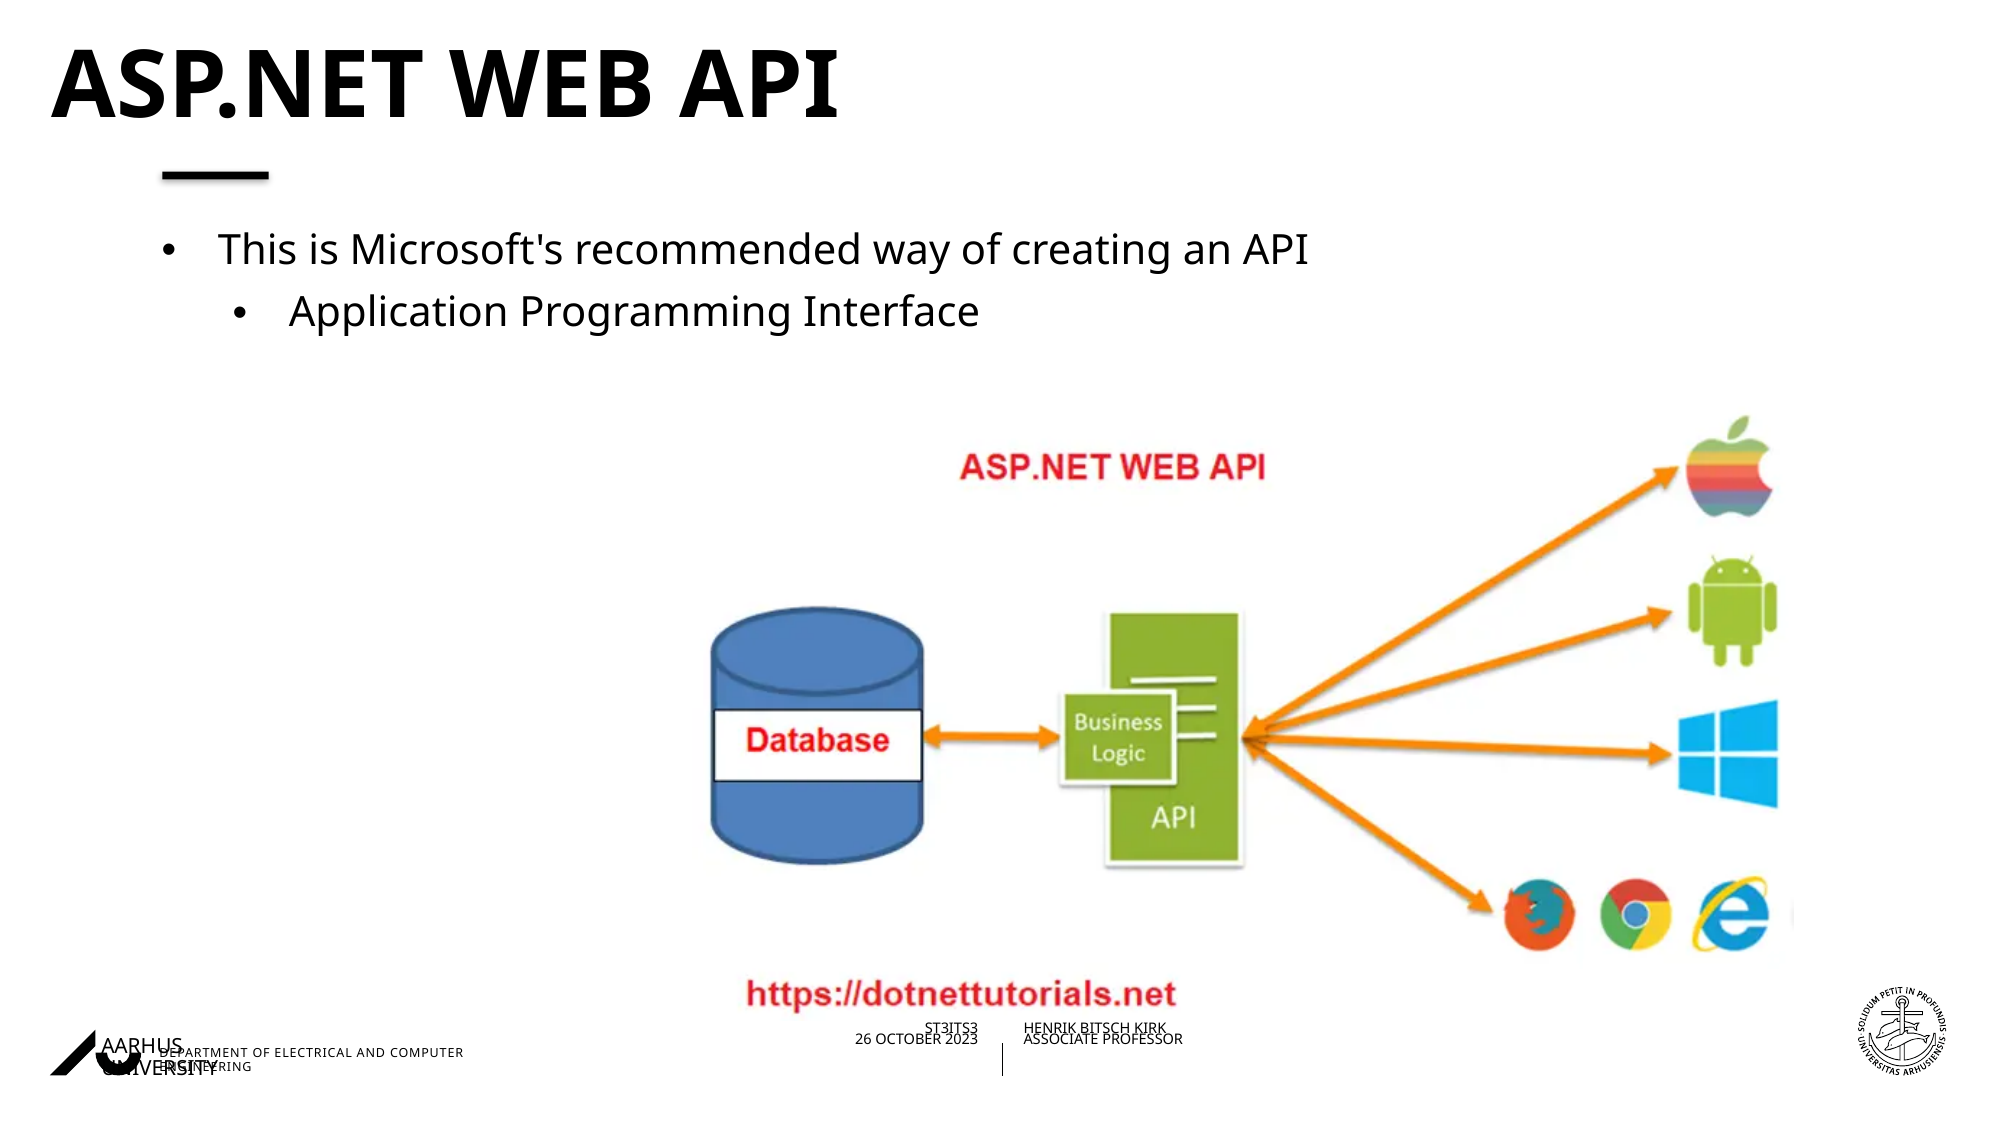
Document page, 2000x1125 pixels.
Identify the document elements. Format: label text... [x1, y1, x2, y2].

title ASP.NET Web Api [51, 37, 1948, 162]
picture [692, 385, 1794, 1022]
list This is Microsoft's recommended way of creating an API Application Programming Interface [161, 224, 1839, 968]
